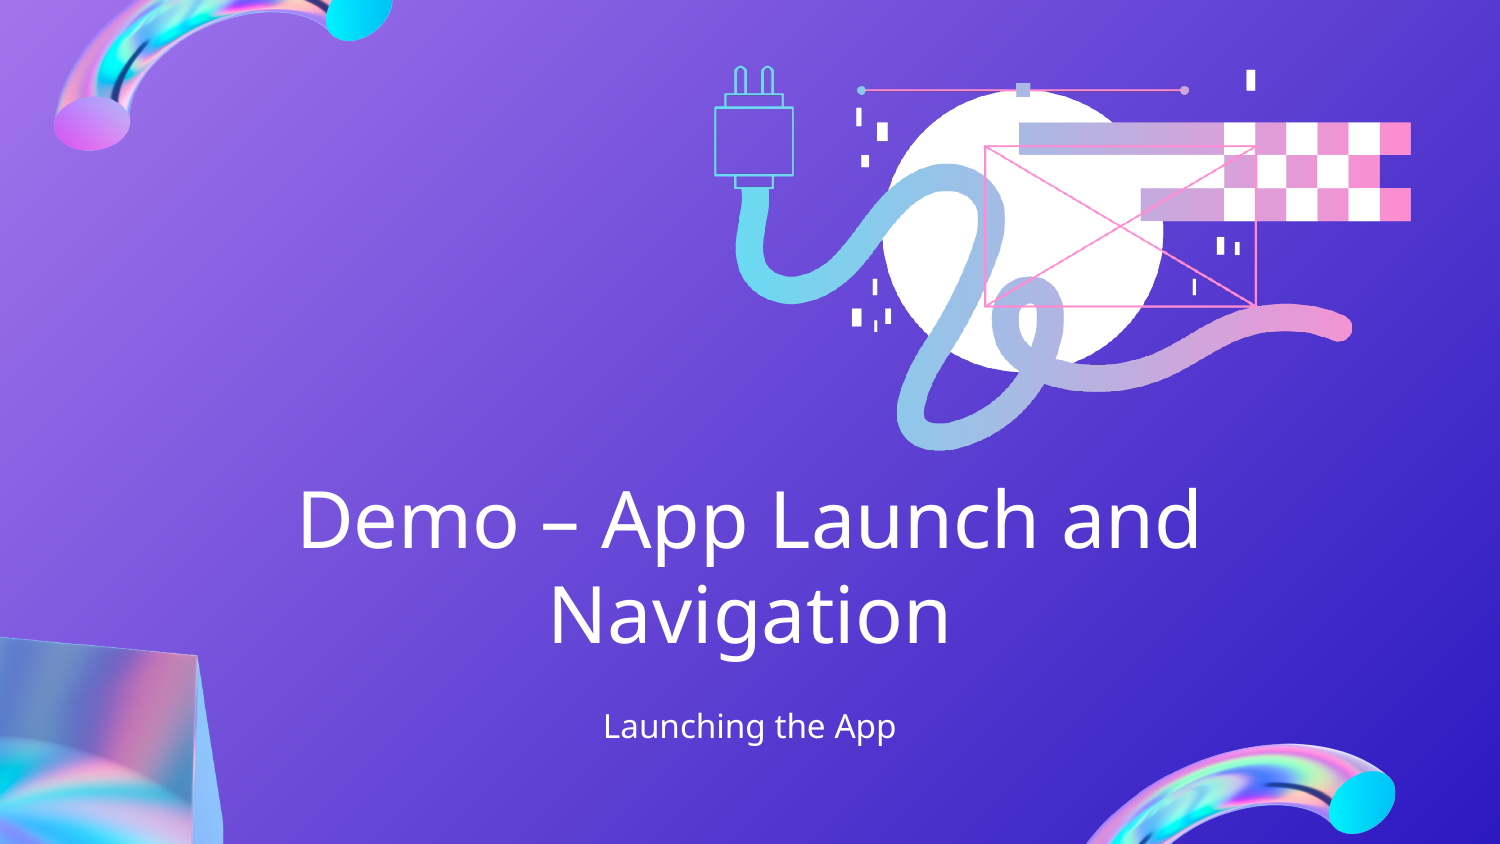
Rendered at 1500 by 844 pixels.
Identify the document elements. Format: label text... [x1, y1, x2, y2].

text_box [53, 0, 393, 151]
text_box [0, 624, 224, 844]
text_box Demo – App Launch and Navigation [203, 468, 1297, 660]
text_box [1056, 743, 1396, 844]
picture [701, 41, 1411, 460]
text_box Launching the App [309, 689, 1191, 746]
